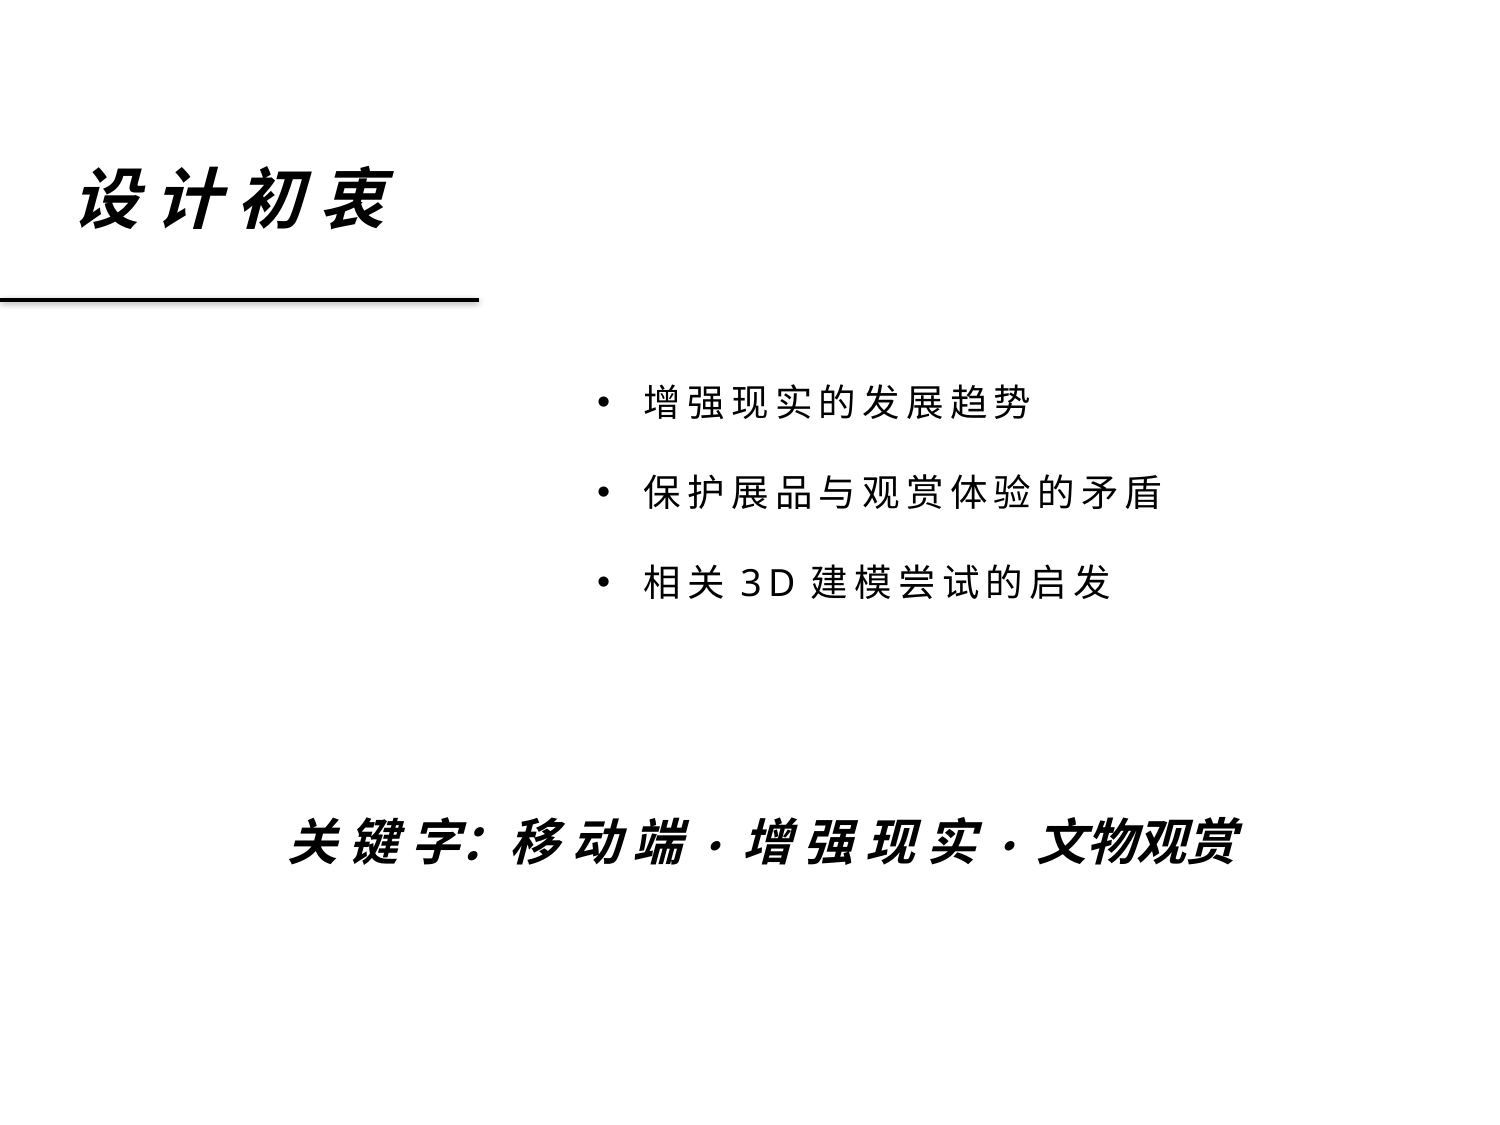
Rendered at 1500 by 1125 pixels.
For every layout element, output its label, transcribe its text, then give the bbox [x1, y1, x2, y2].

text_box 关 键 字：移 动 端 ・ 增 强 现 实 ・ 文物观赏 [97, 803, 1426, 878]
text_box 增强现实的发展趋势 保护展品与观赏体验的矛盾 相关3D建模尝试的启发 [582, 371, 1500, 612]
text_box 设 计 初 衷 [57, 149, 583, 245]
